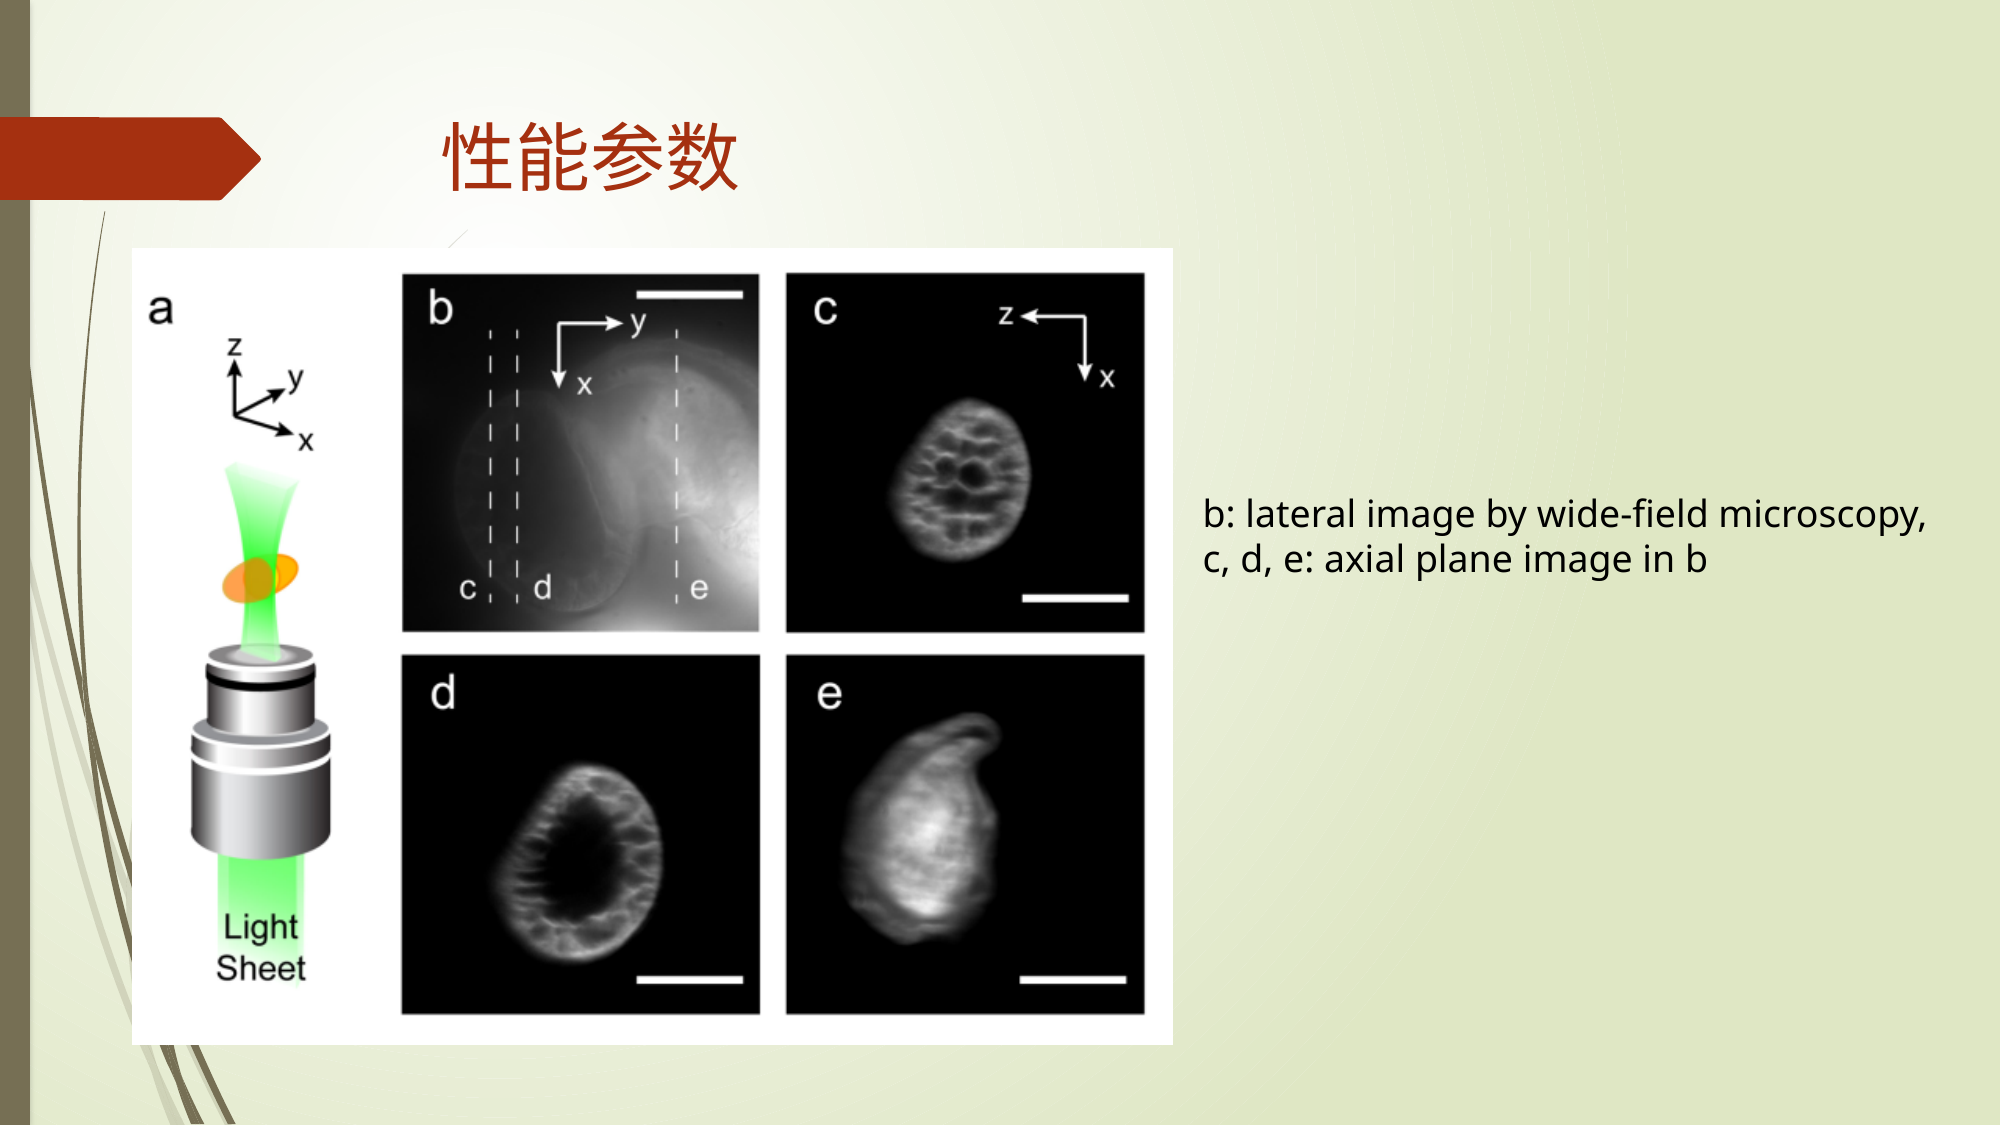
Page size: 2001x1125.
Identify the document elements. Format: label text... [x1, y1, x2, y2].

text_box b: lateral image by wide-field microscopy, c, d, e: axial plane image in b [1187, 482, 1968, 588]
title 性能参数 [425, 102, 1888, 227]
picture [132, 248, 1174, 1046]
